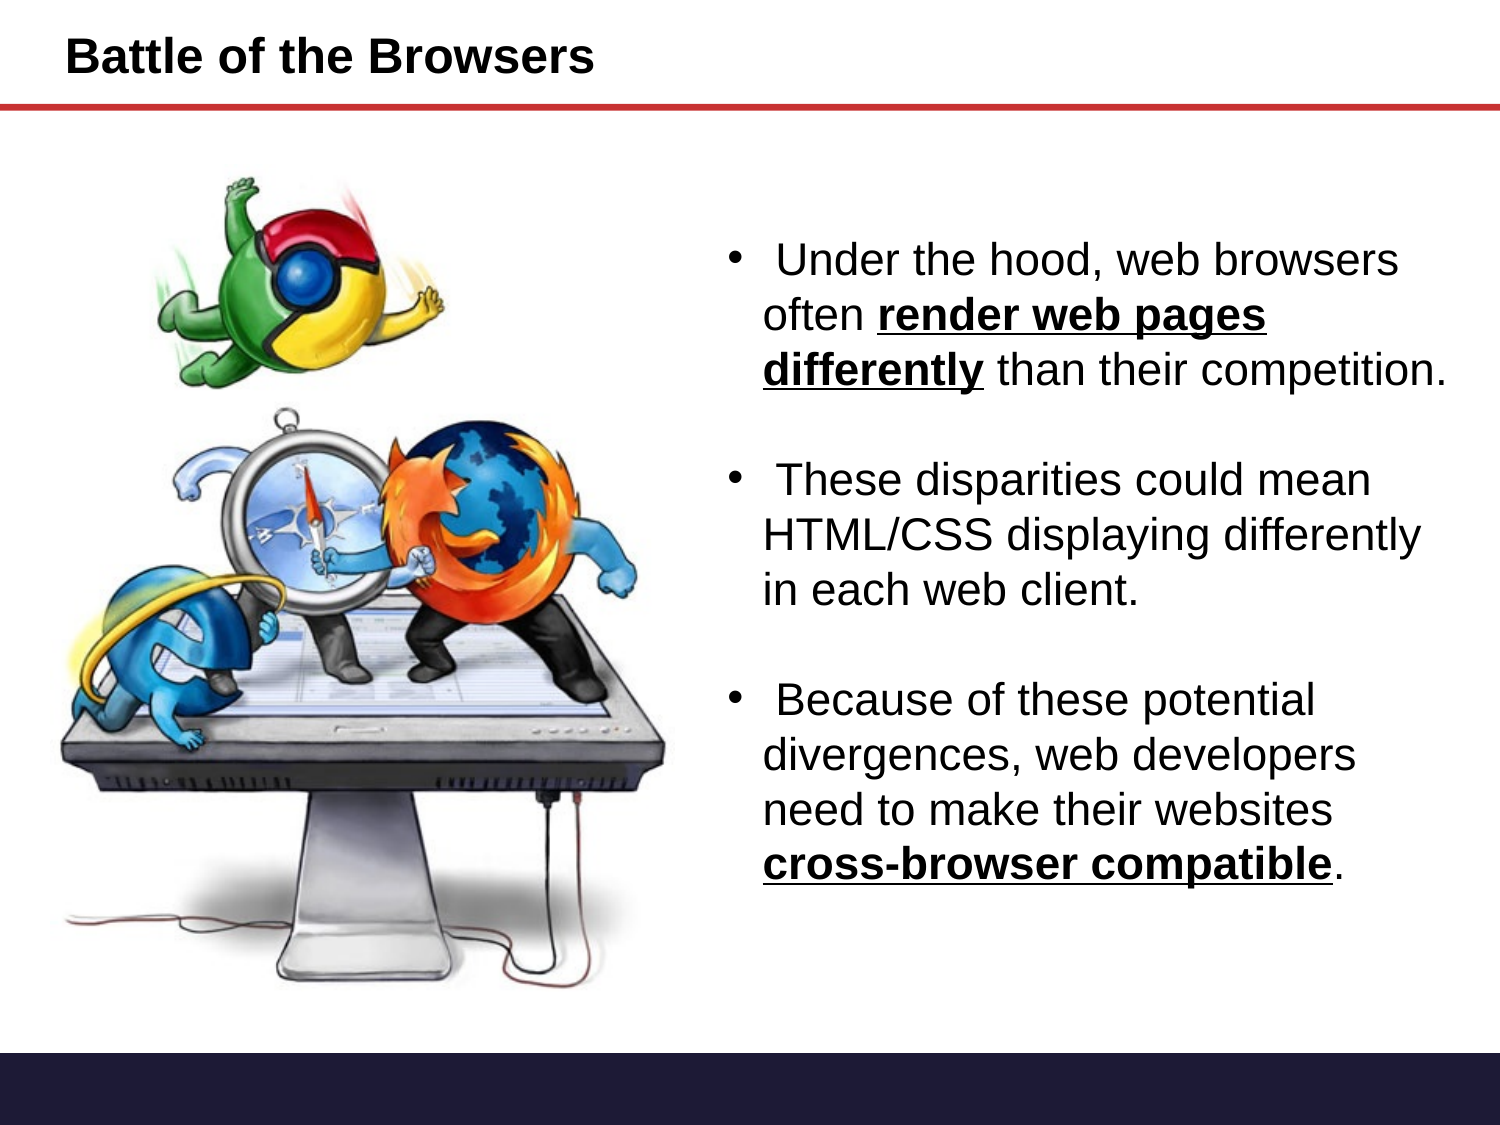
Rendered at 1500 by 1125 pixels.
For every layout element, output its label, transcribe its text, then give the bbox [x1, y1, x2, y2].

picture [49, 164, 676, 995]
text_box Battle of the Browsers [50, 0, 1213, 108]
text_box Under the hood, web browsers often render web pages differently than their competition. These disparities could mean HTML/CSS displaying differently in each web client. Because of these potential divergences, web developers need to make their websites cross-browser compatible. [712, 214, 1484, 890]
